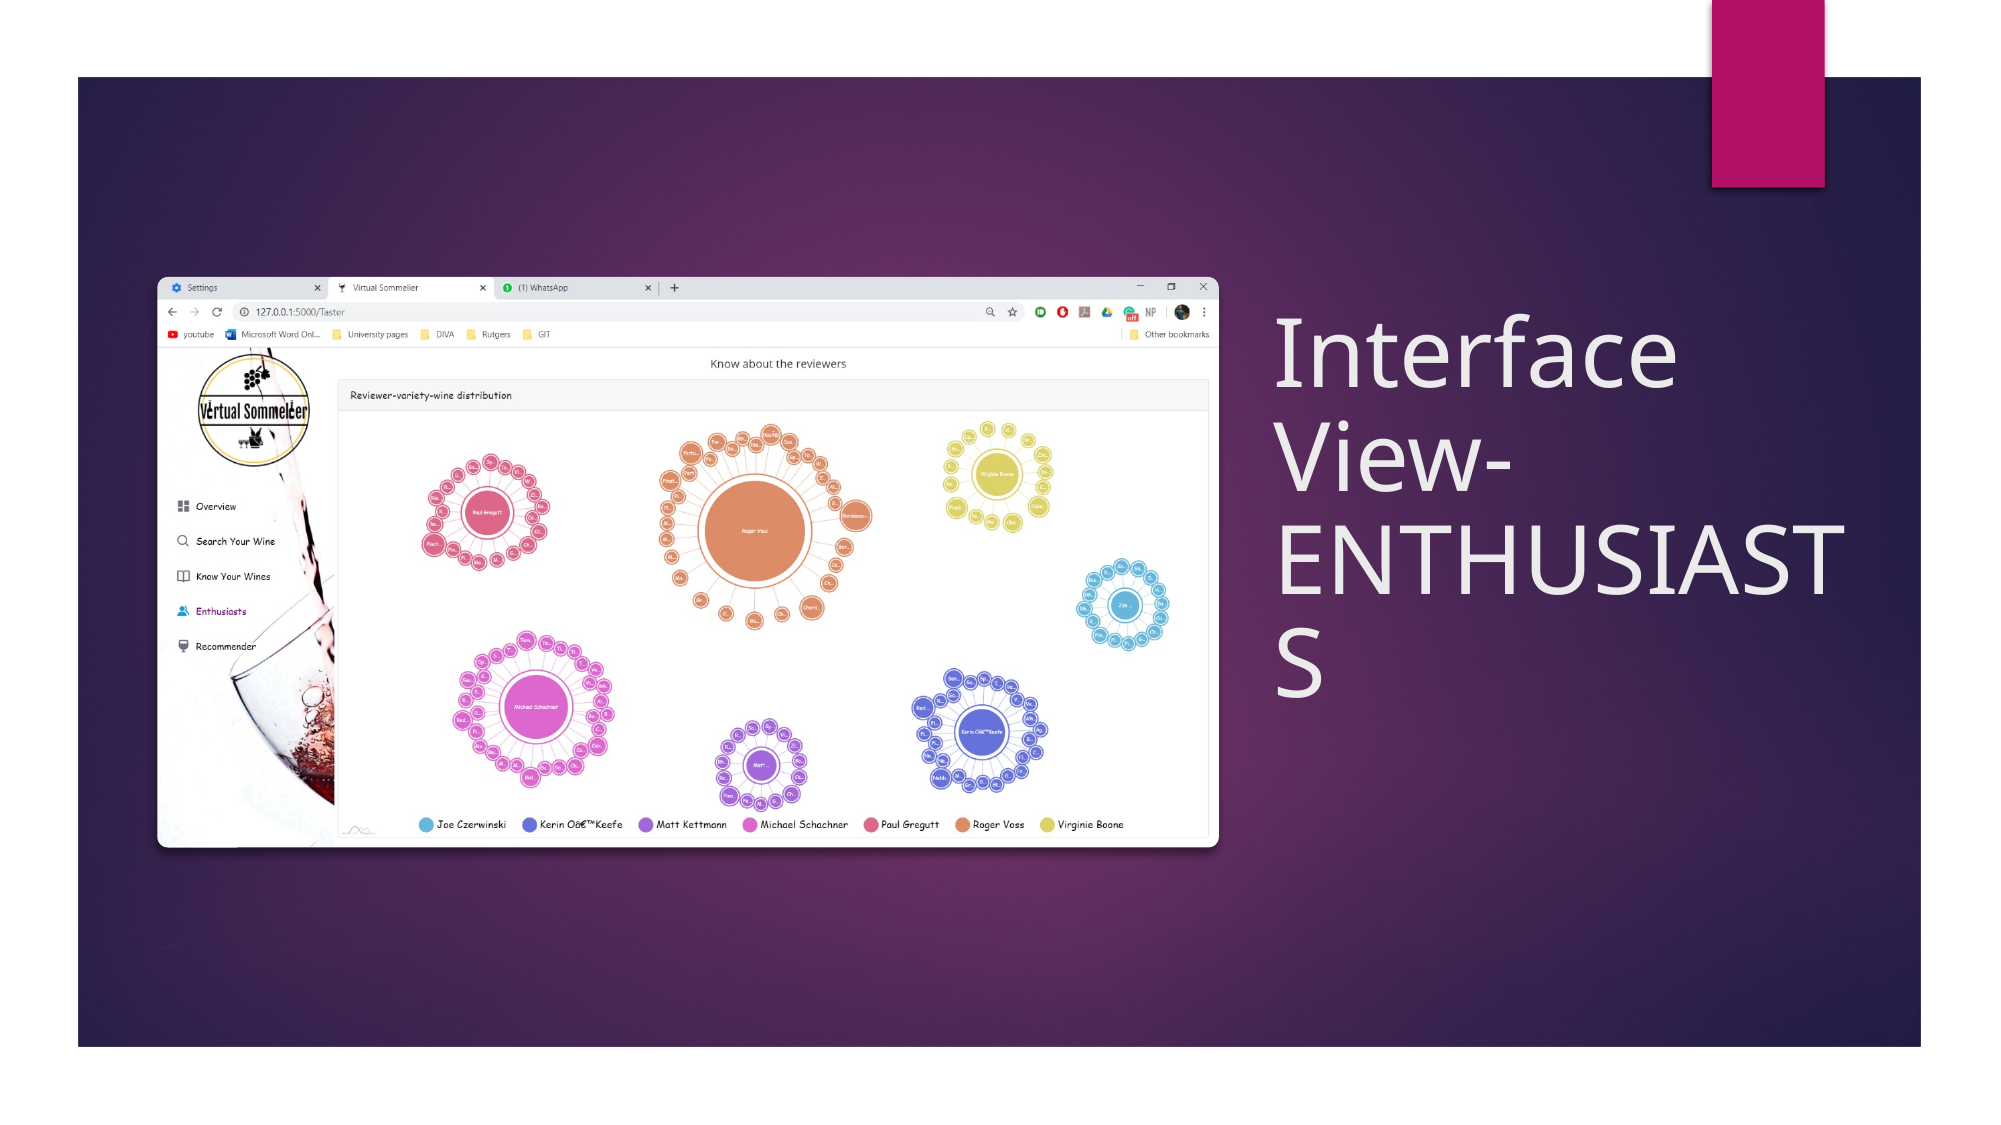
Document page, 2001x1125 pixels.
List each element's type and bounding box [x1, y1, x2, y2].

picture [157, 276, 1220, 848]
text_box [0, 0, 2000, 1125]
